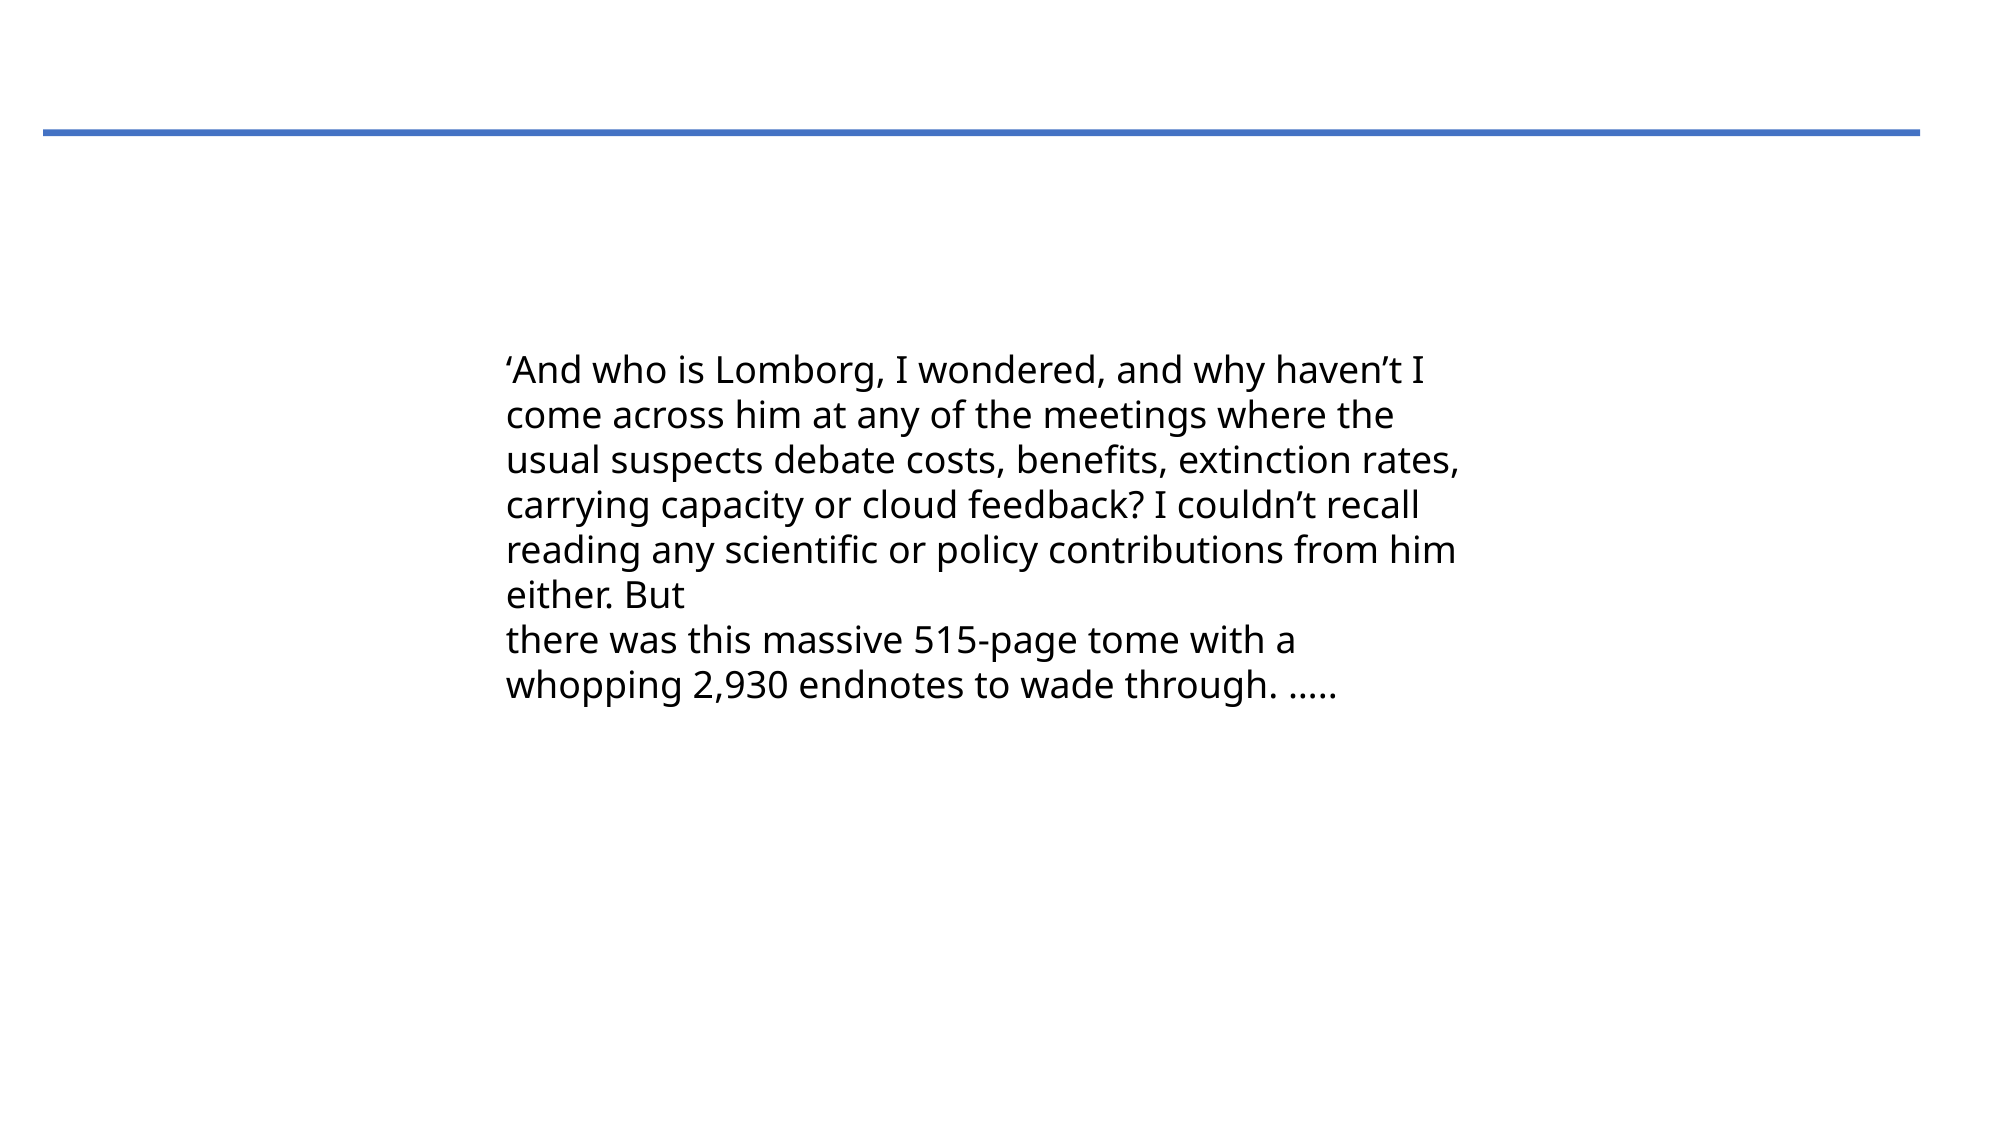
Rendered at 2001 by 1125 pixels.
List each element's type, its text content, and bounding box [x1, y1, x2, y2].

text_box ‘And who is Lomborg, I wondered, and why haven’t I come across him at any of the meetings where the usual suspects debate costs, benefits, extinction rates, carrying capacity or cloud feedback? I couldn’t recall reading any scientific or policy contributions from him either. But there was this massive 515-page tome with a whopping 2,930 endnotes to wade through. ….. [491, 338, 1491, 714]
text_box [42, 128, 1921, 137]
